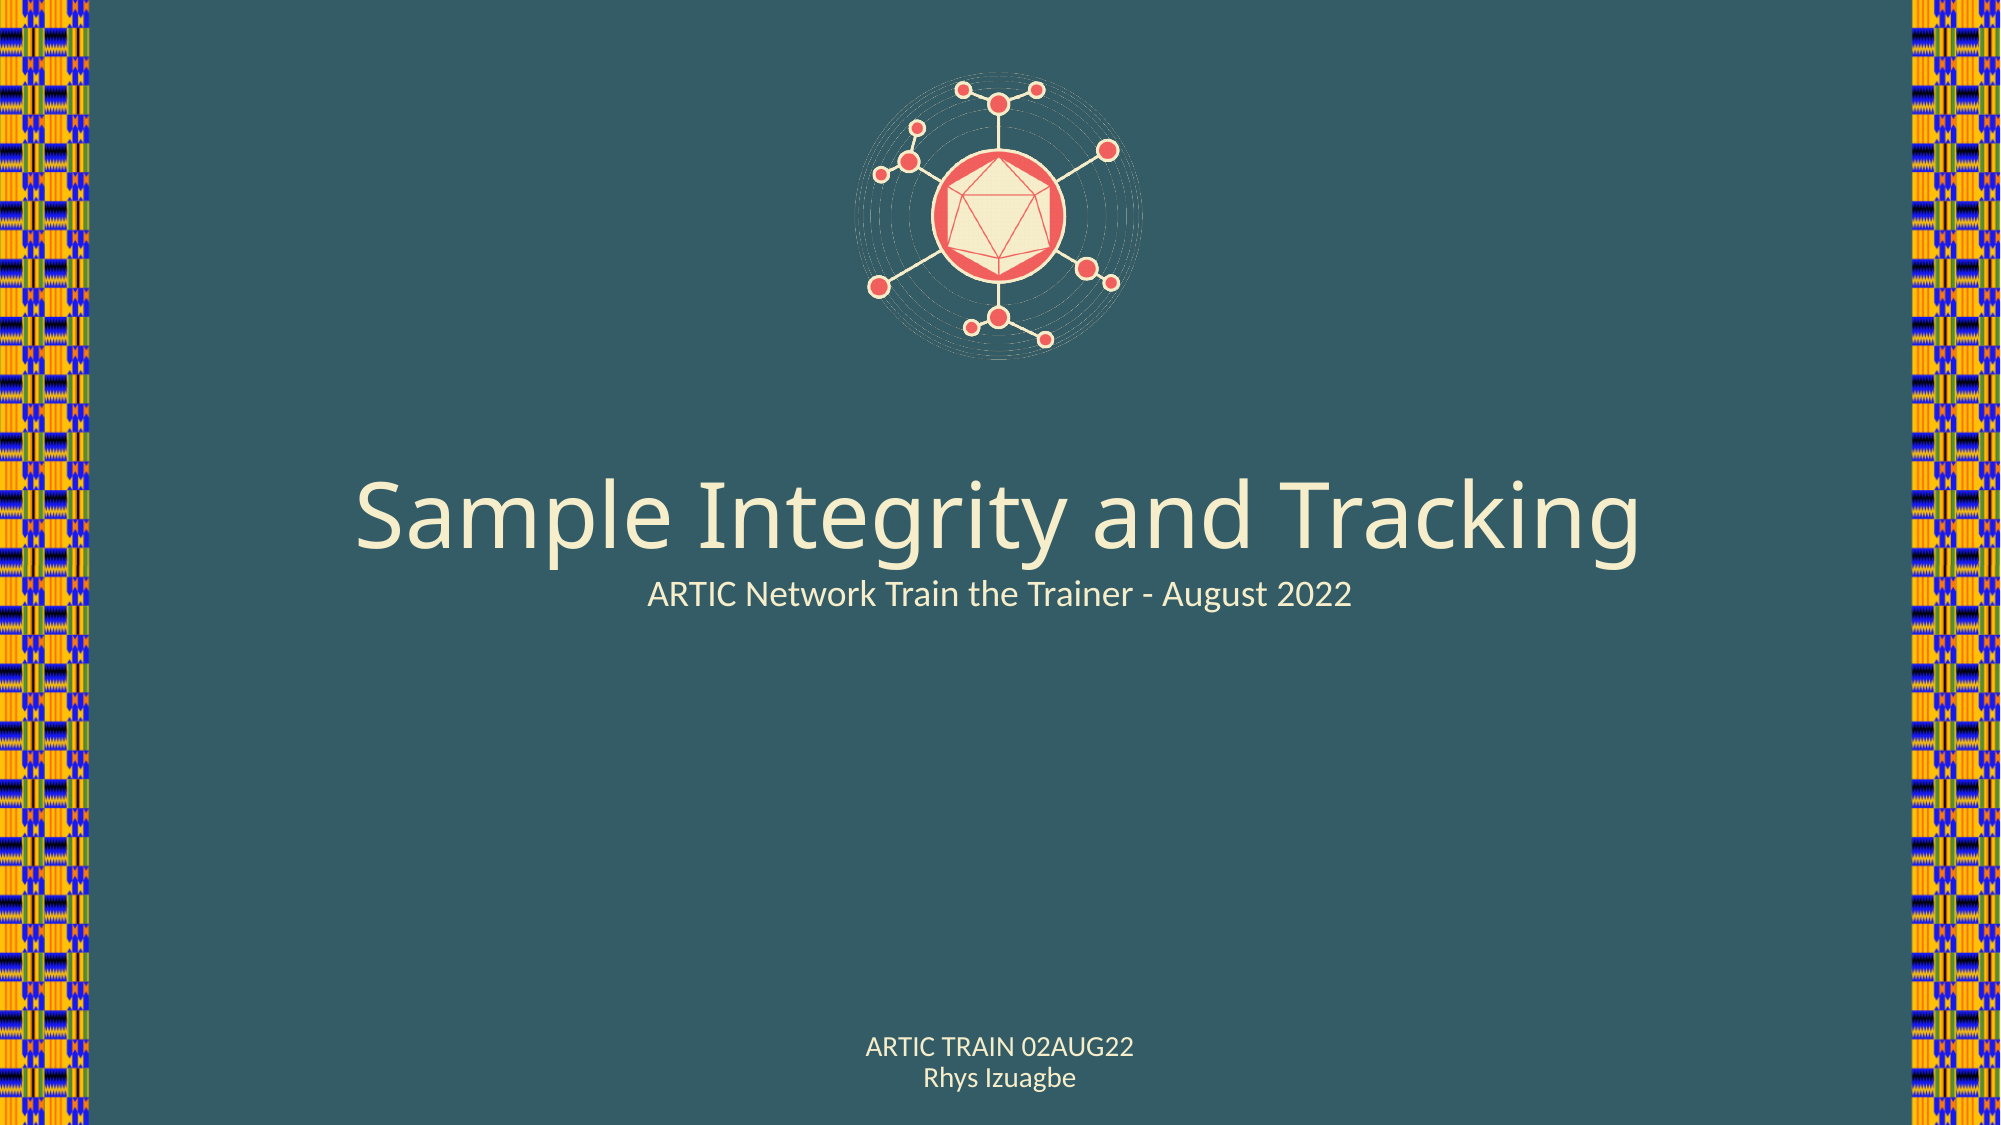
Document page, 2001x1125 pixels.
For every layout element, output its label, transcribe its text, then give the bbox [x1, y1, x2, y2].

text_box ARTIC TRAIN 02AUG22 Rhys Izuagbe [286, 1023, 1714, 1125]
title Sample Integrity and Tracking [249, 437, 1750, 576]
text_box ARTIC Network Train the Trainer - August 2022 [500, 561, 1500, 622]
picture [0, 0, 2001, 1125]
